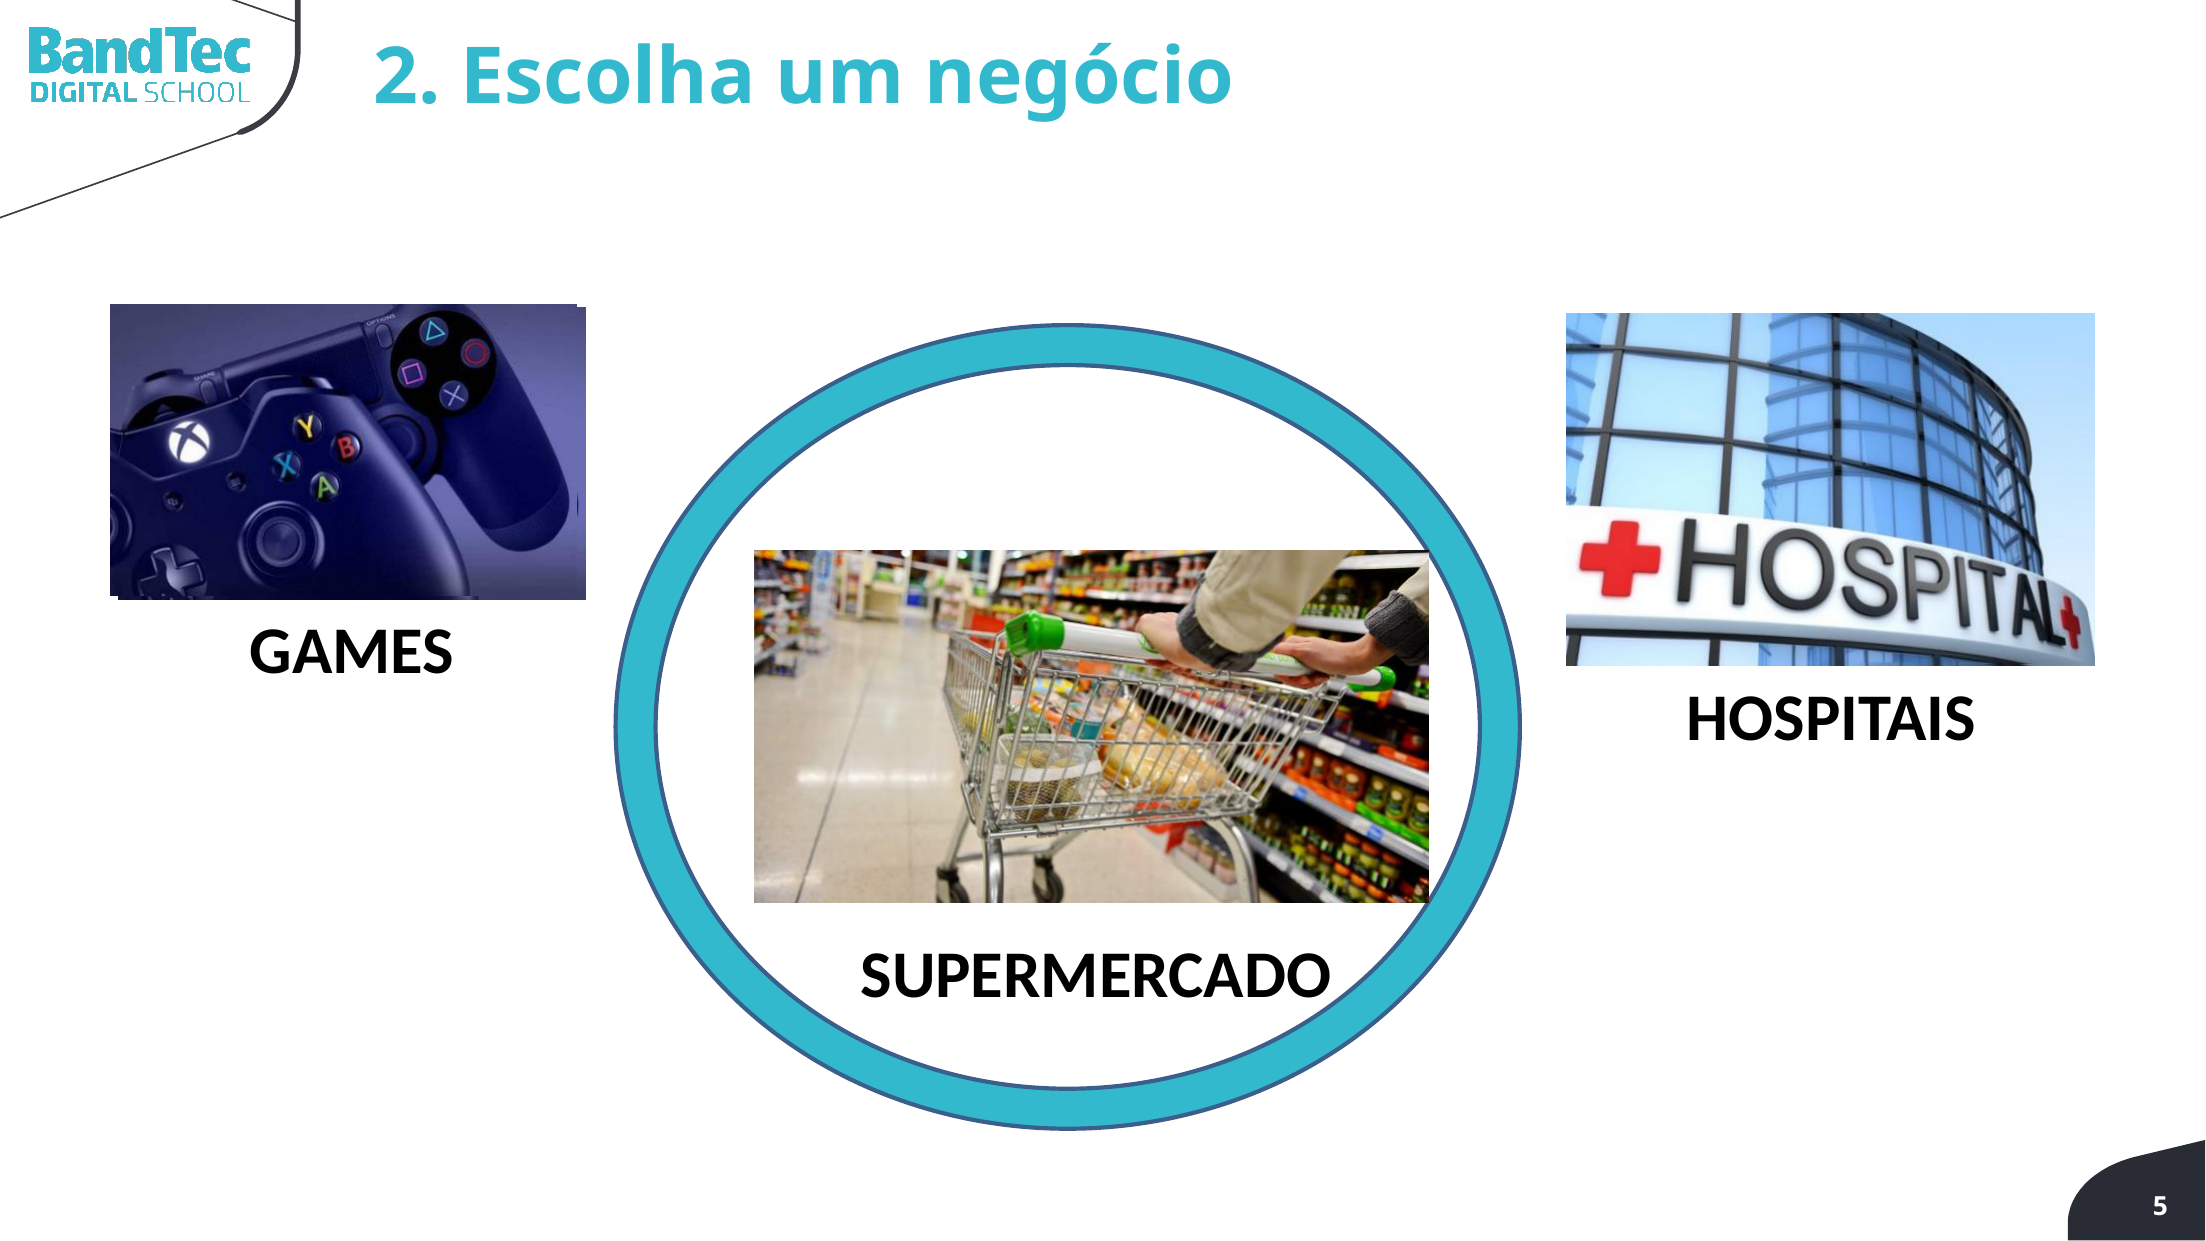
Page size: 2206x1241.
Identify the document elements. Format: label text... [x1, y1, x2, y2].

text_box HOSPITAIS [1672, 675, 1992, 761]
picture [1566, 313, 2095, 667]
text_box SUPERMERCADO [845, 923, 1347, 1018]
picture [29, 27, 250, 110]
list 2. Escolha um negócio [358, 17, 2128, 144]
text_box GAMES [234, 608, 470, 694]
slide_number 5 [2067, 1186, 2172, 1223]
picture [754, 550, 1429, 904]
picture [110, 304, 586, 600]
text_box [613, 323, 1522, 1131]
